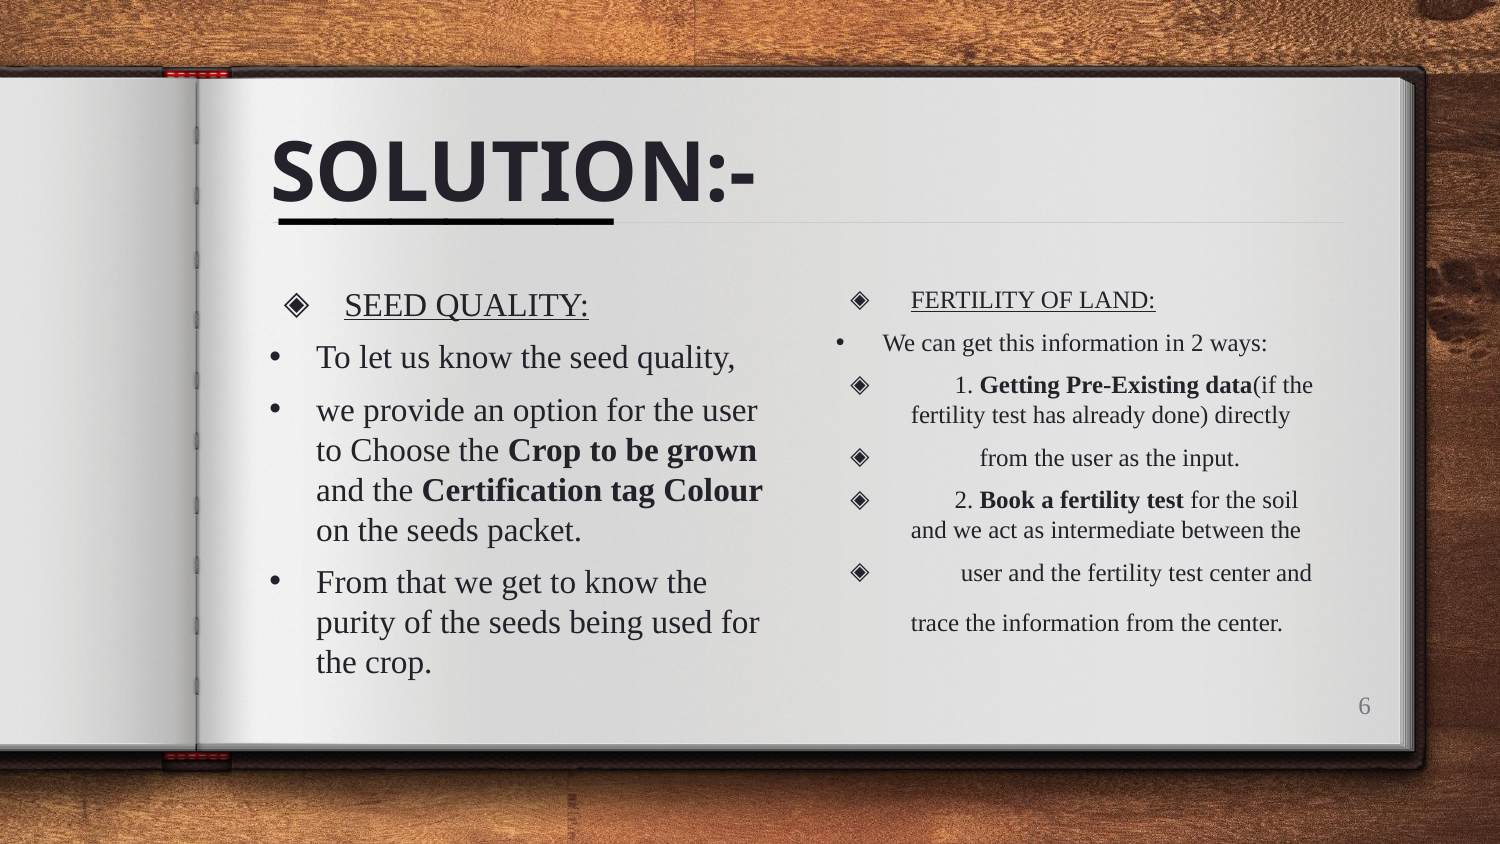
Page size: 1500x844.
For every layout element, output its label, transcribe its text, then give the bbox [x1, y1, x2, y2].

text_box ______ [265, 98, 727, 233]
title SOLUTION:- [727, 117, 1341, 233]
list FERTILITY OF LAND: We can get this information in 2 ways: 1. Getting Pre-Existing data(if the fertility test has already done) directly from the user as the input. 2. Book a fertility test for the soil and we act as intermediate between the user and the fertility test center and trace the information from the center. [820, 268, 1348, 708]
slide_number 6 [1295, 672, 1386, 737]
picture [0, 0, 1500, 844]
list SEED QUALITY: To let us know the seed quality, we provide an option for the user to Choose the Crop to be grown and the Certification tag Colour on the seeds packet. From that we get to know the purity of the seeds being used for the crop. [254, 268, 782, 695]
title SOLUTION:- [255, 117, 265, 233]
